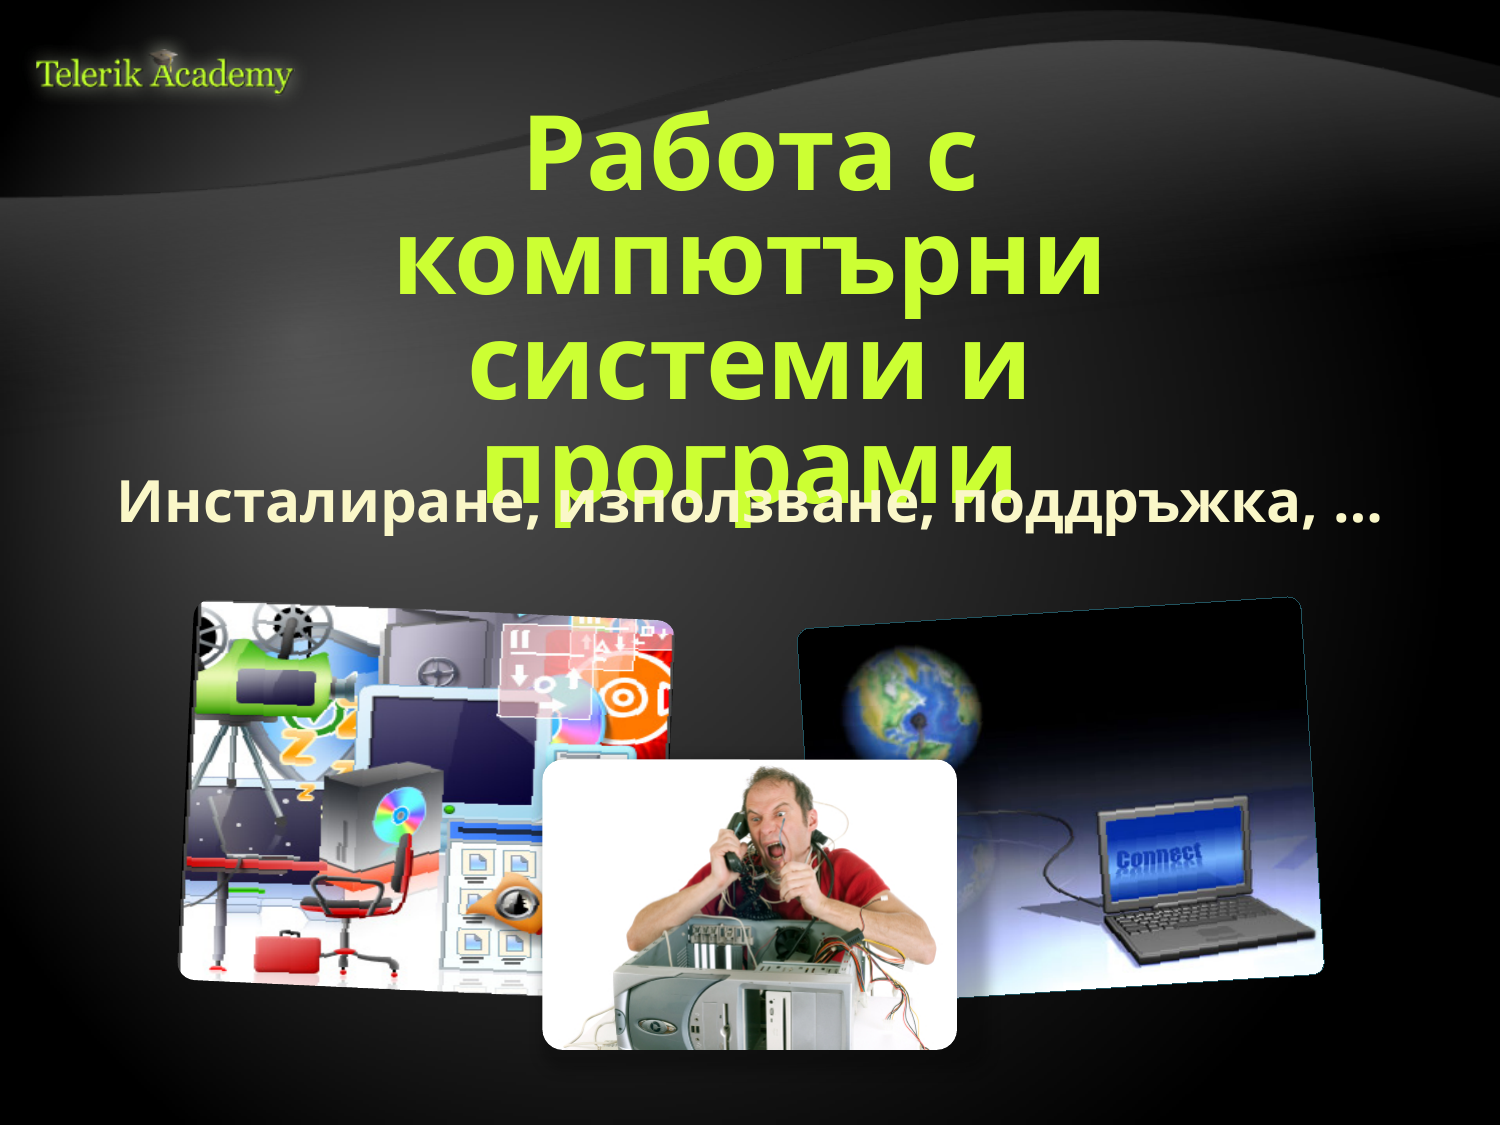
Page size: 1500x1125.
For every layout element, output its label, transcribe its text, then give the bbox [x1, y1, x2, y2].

subtitle Инсталиране, използване, поддръжка, … [99, 452, 1400, 547]
picture [0, 0, 1500, 1125]
title Работа с компютърни системи и програми [225, 184, 1275, 448]
